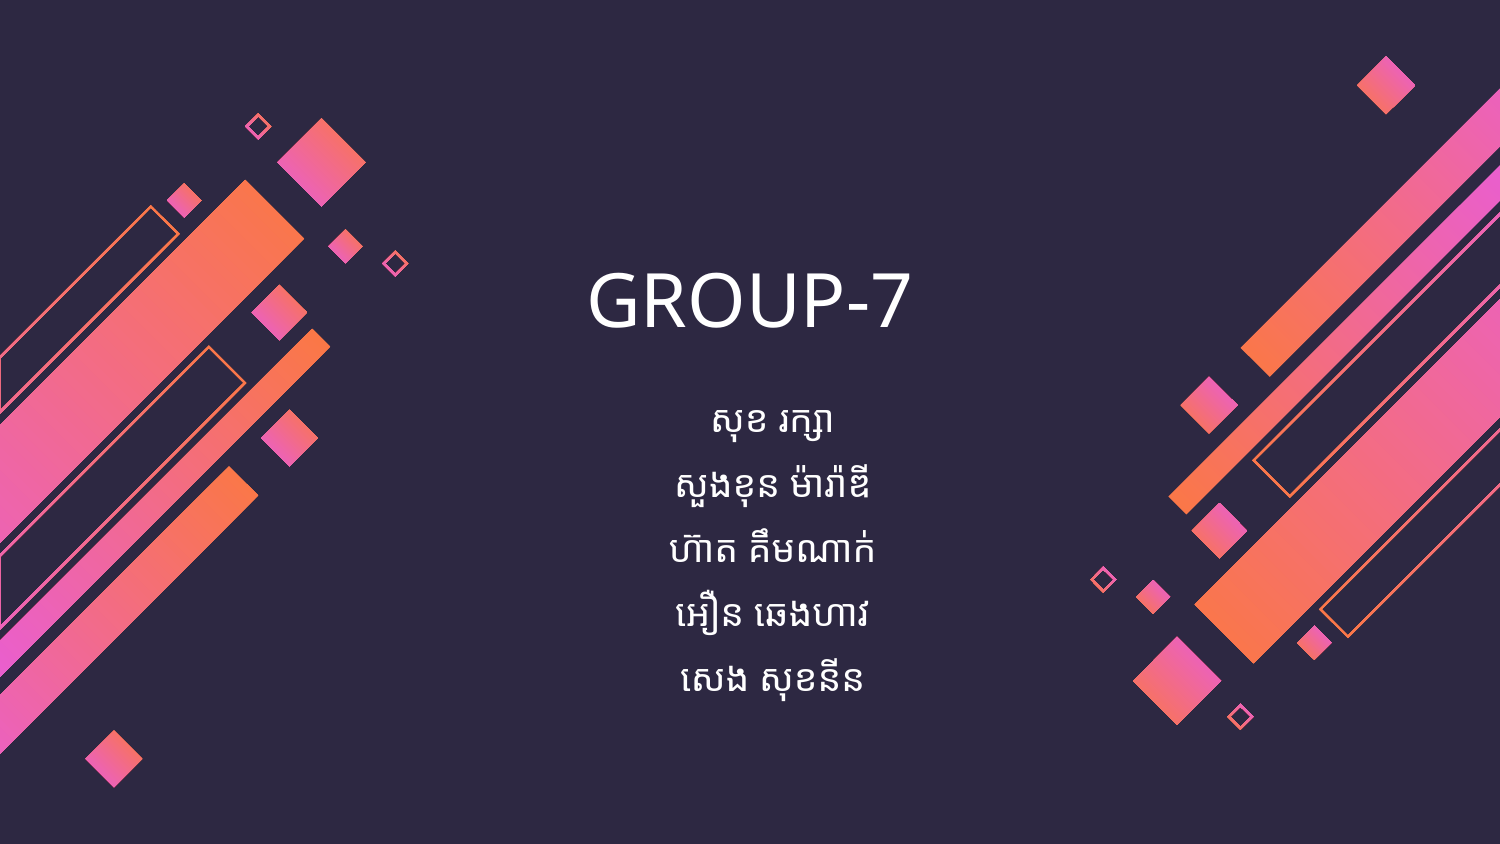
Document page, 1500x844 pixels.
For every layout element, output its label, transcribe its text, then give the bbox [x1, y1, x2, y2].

title GROUP-7 [411, 52, 1089, 358]
subtitle សុខ​ រក្សា សួងខុន ម៉ារ៉ាឌី ហ៊ាត​ គឹមណាក់ អឿន ឆេងហាវ សេង សុខនីន [595, 376, 951, 487]
